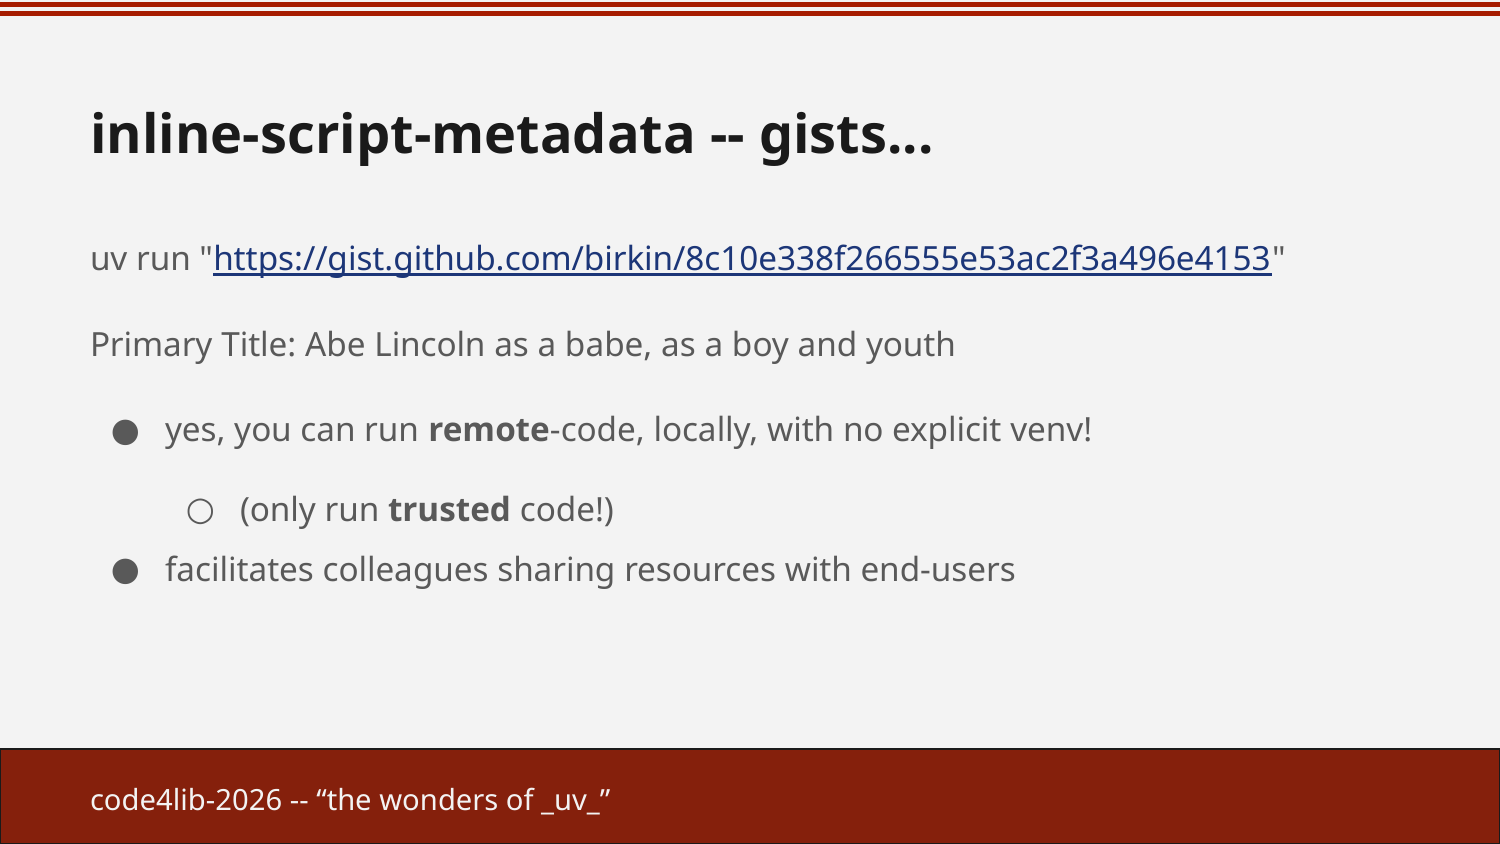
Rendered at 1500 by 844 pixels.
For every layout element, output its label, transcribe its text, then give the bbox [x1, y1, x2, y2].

title inline-script-metadata -- gists... [75, 75, 1337, 200]
subtitle uv run "https://gist.github.com/birkin/8c10e338f266555e53ac2f3a496e4153" Primary Title: Abe Lincoln as a babe, as a boy and youth yes, you can run remote-code, locally, with no explicit venv! (only run trusted code!) facilitates colleagues sharing resources with end-users [75, 200, 1381, 697]
